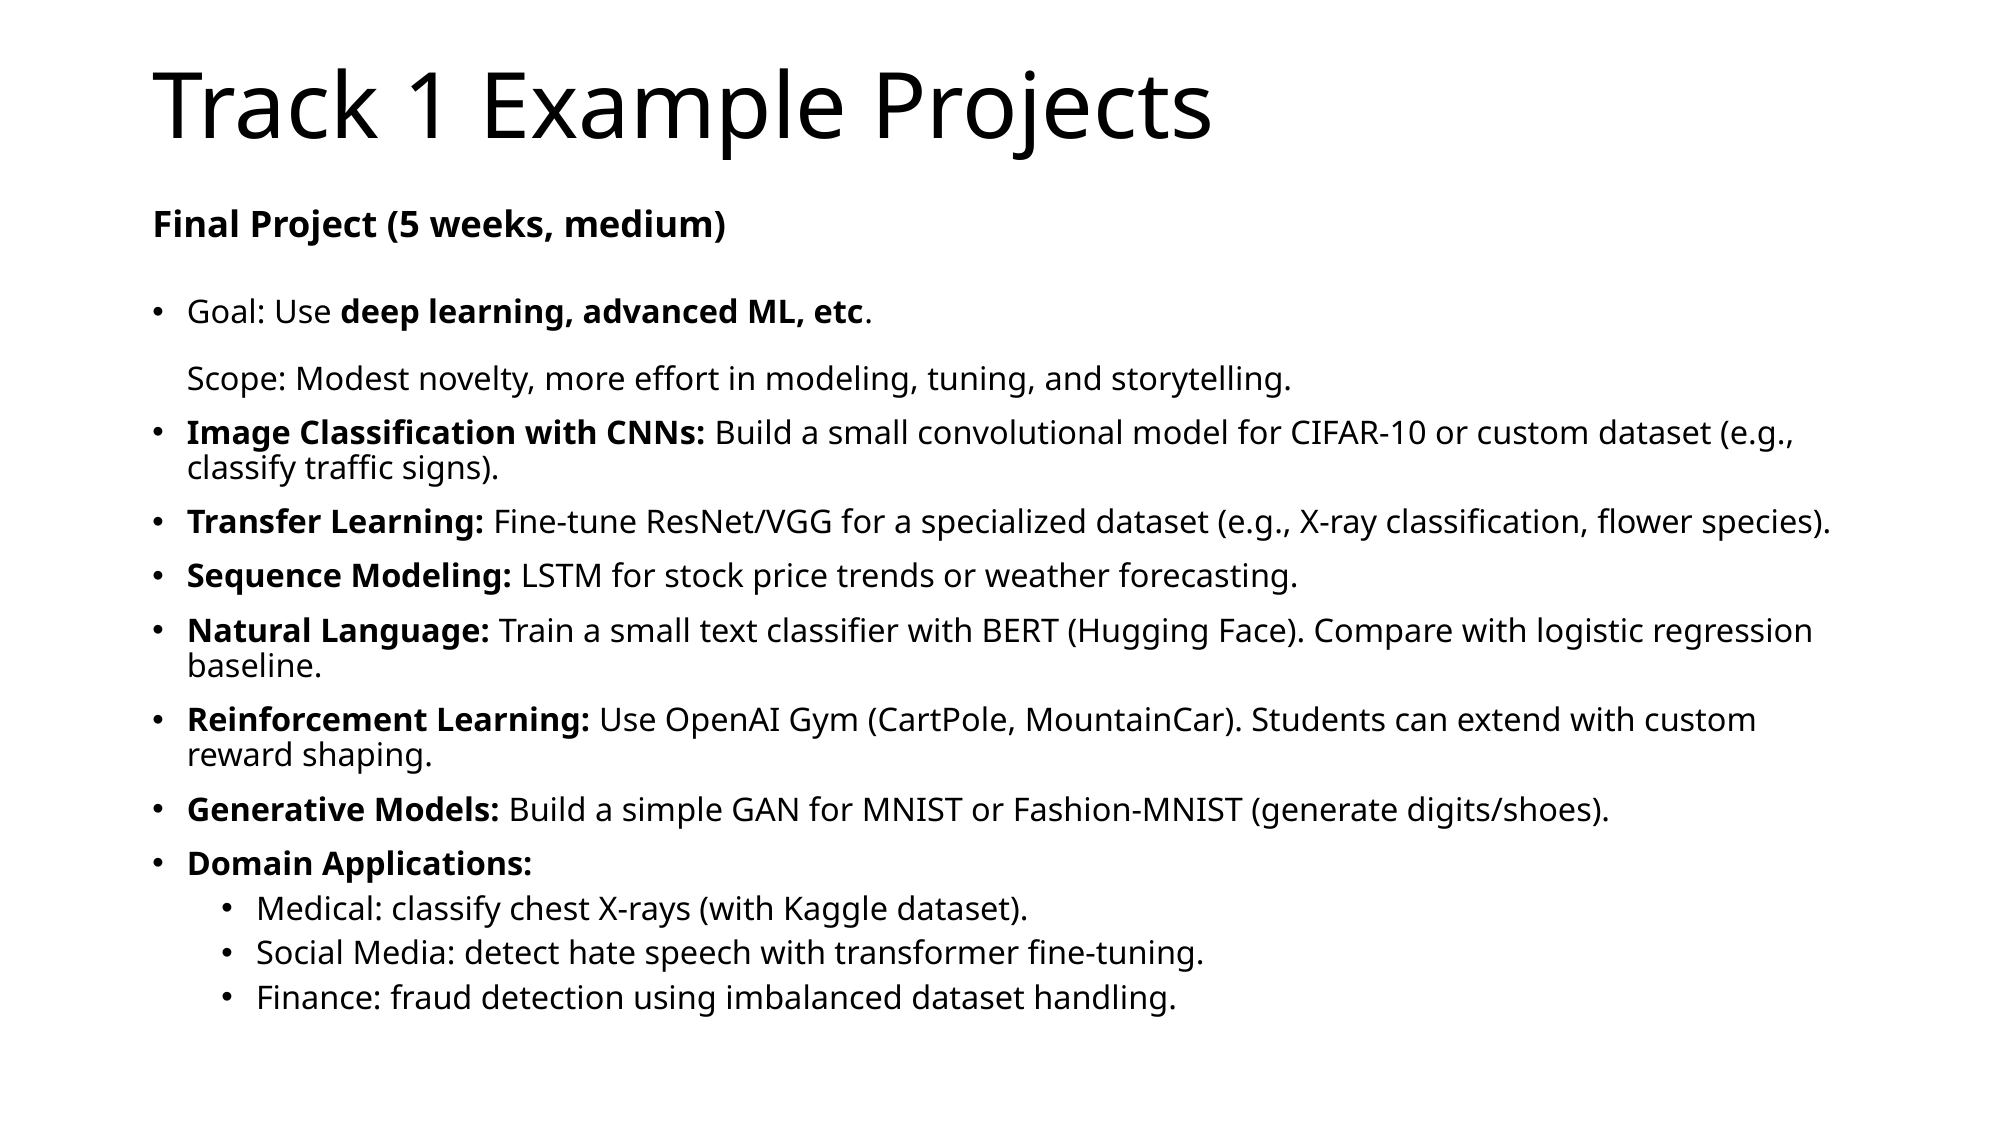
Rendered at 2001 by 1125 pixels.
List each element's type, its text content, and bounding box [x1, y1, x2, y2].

title Track 1 Example Projects [137, 0, 1863, 198]
list Final Project (5 weeks, medium) Goal: Use deep learning, advanced ML, etc. Scope: Modest novelty, more effort in modeling, tuning, and storytelling. Image Classification with CNNs: Build a small convolutional model for CIFAR-10 or custom dataset (e.g., classify traffic signs). Transfer Learning: Fine-tune ResNet/VGG for a specialized dataset (e.g., X-ray classification, flower species). Sequence Modeling: LSTM for stock price trends or weather forecasting. Natural Language: Train a small text classifier with BERT (Hugging Face). Compare with logistic regression baseline. Reinforcement Learning: Use OpenAI Gym (CartPole, MountainCar). Students can extend with custom reward shaping. Generative Models: Build a simple GAN for MNIST or Fashion-MNIST (generate digits/shoes). Domain Applications: Medical: classify chest X-rays (with Kaggle dataset). Social Media: detect hate speech with transformer fine-tuning. Finance: fraud detection using imbalanced dataset handling. [137, 198, 1863, 1052]
